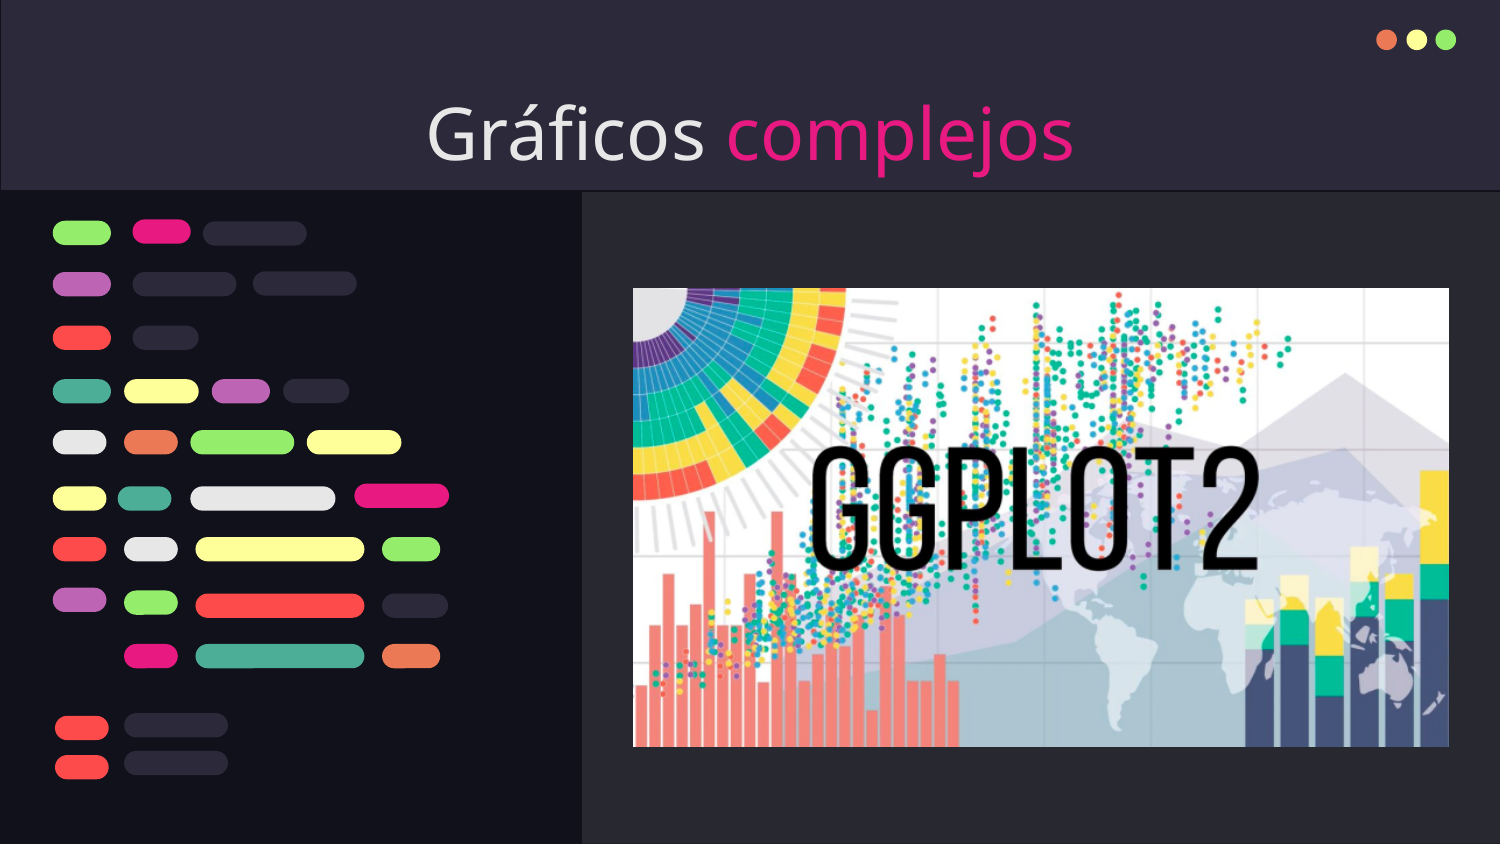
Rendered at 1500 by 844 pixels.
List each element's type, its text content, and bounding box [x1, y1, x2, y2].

picture [633, 288, 1449, 748]
title Gráficos complejos [118, 72, 1383, 167]
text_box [52, 219, 450, 780]
text_box [582, 192, 1500, 844]
